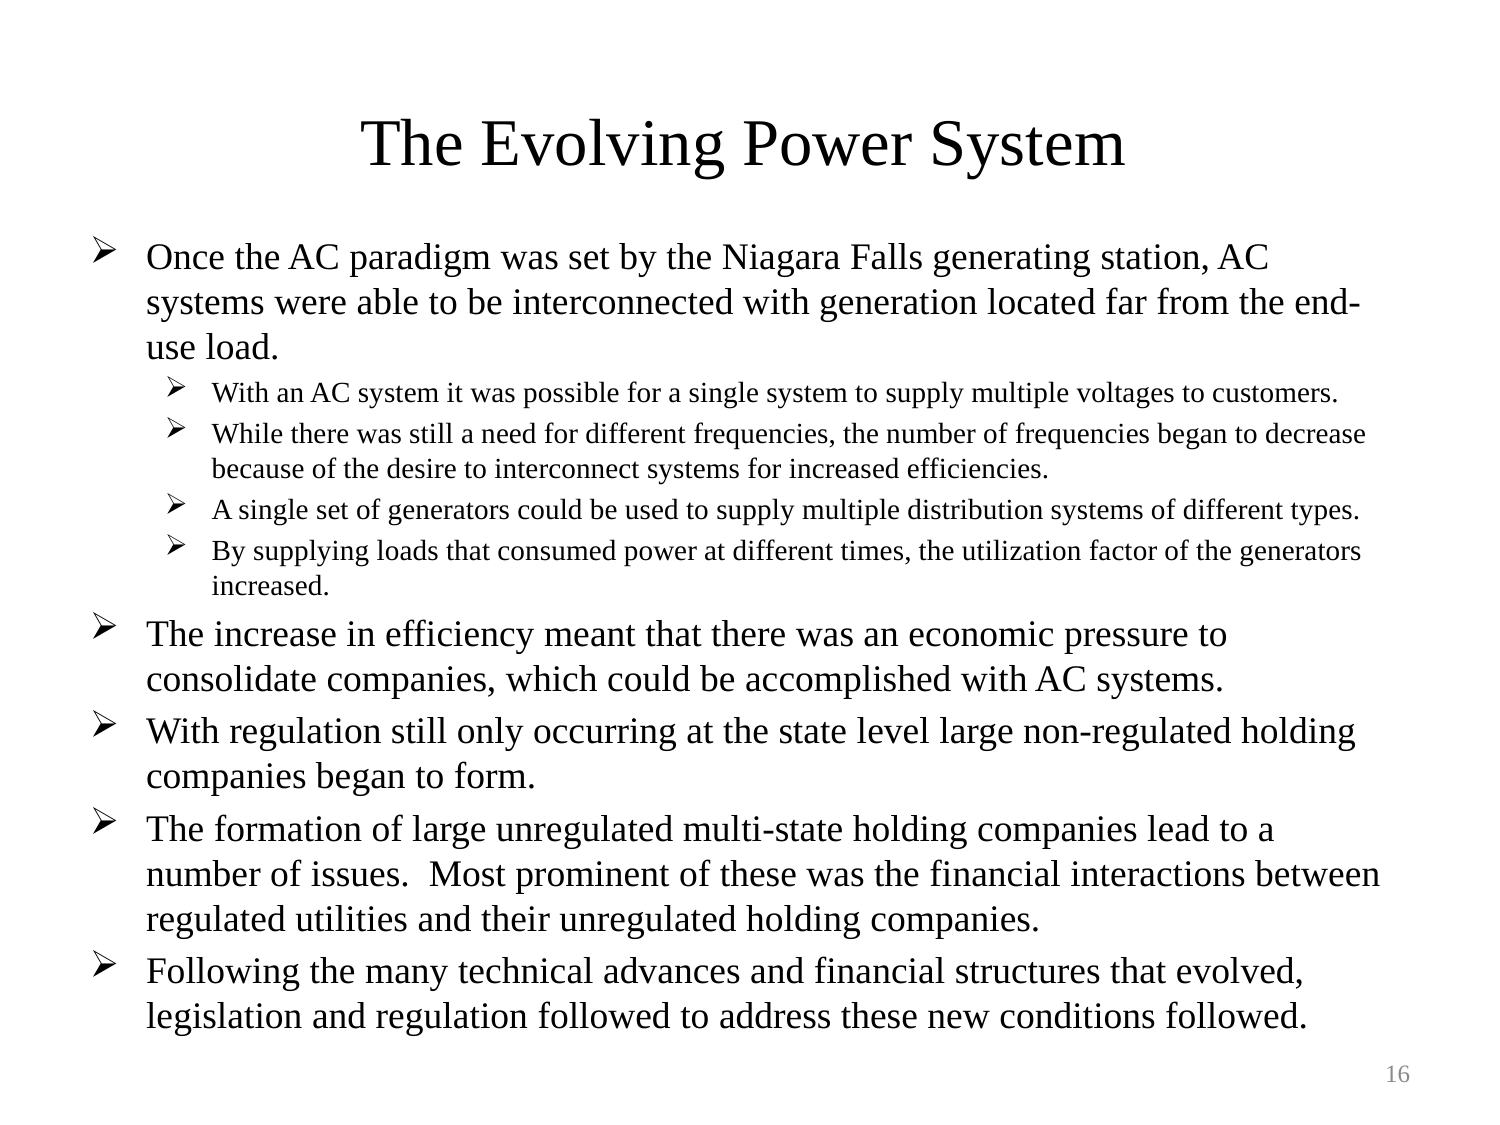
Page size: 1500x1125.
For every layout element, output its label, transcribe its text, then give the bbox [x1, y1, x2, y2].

title The Evolving Power System [37, 45, 1450, 233]
text_box Once the AC paradigm was set by the Niagara Falls generating station, AC systems were able to be interconnected with generation located far from the end-use load. With an AC system it was possible for a single system to supply multiple voltages to customers. While there was still a need for different frequencies, the number of frequencies began to decrease because of the desire to interconnect systems for increased efficiencies. A single set of generators could be used to supply multiple distribution systems of different types. By supplying loads that consumed power at different times, the utilization factor of the generators increased. The increase in efficiency meant that there was an economic pressure to consolidate companies, which could be accomplished with AC systems. With regulation still only occurring at the state level large non-regulated holding companies began to form. The formation of large unregulated multi-state holding companies lead to a number of issues. Most prominent of these was the financial interactions between regulated utilities and their unregulated holding companies. Following the many technical advances and financial structures that evolved, legislation and regulation followed to address these new conditions followed. [74, 224, 1413, 1050]
text_box [49, 200, 1463, 1125]
slide_number 16 [1074, 1042, 1425, 1103]
